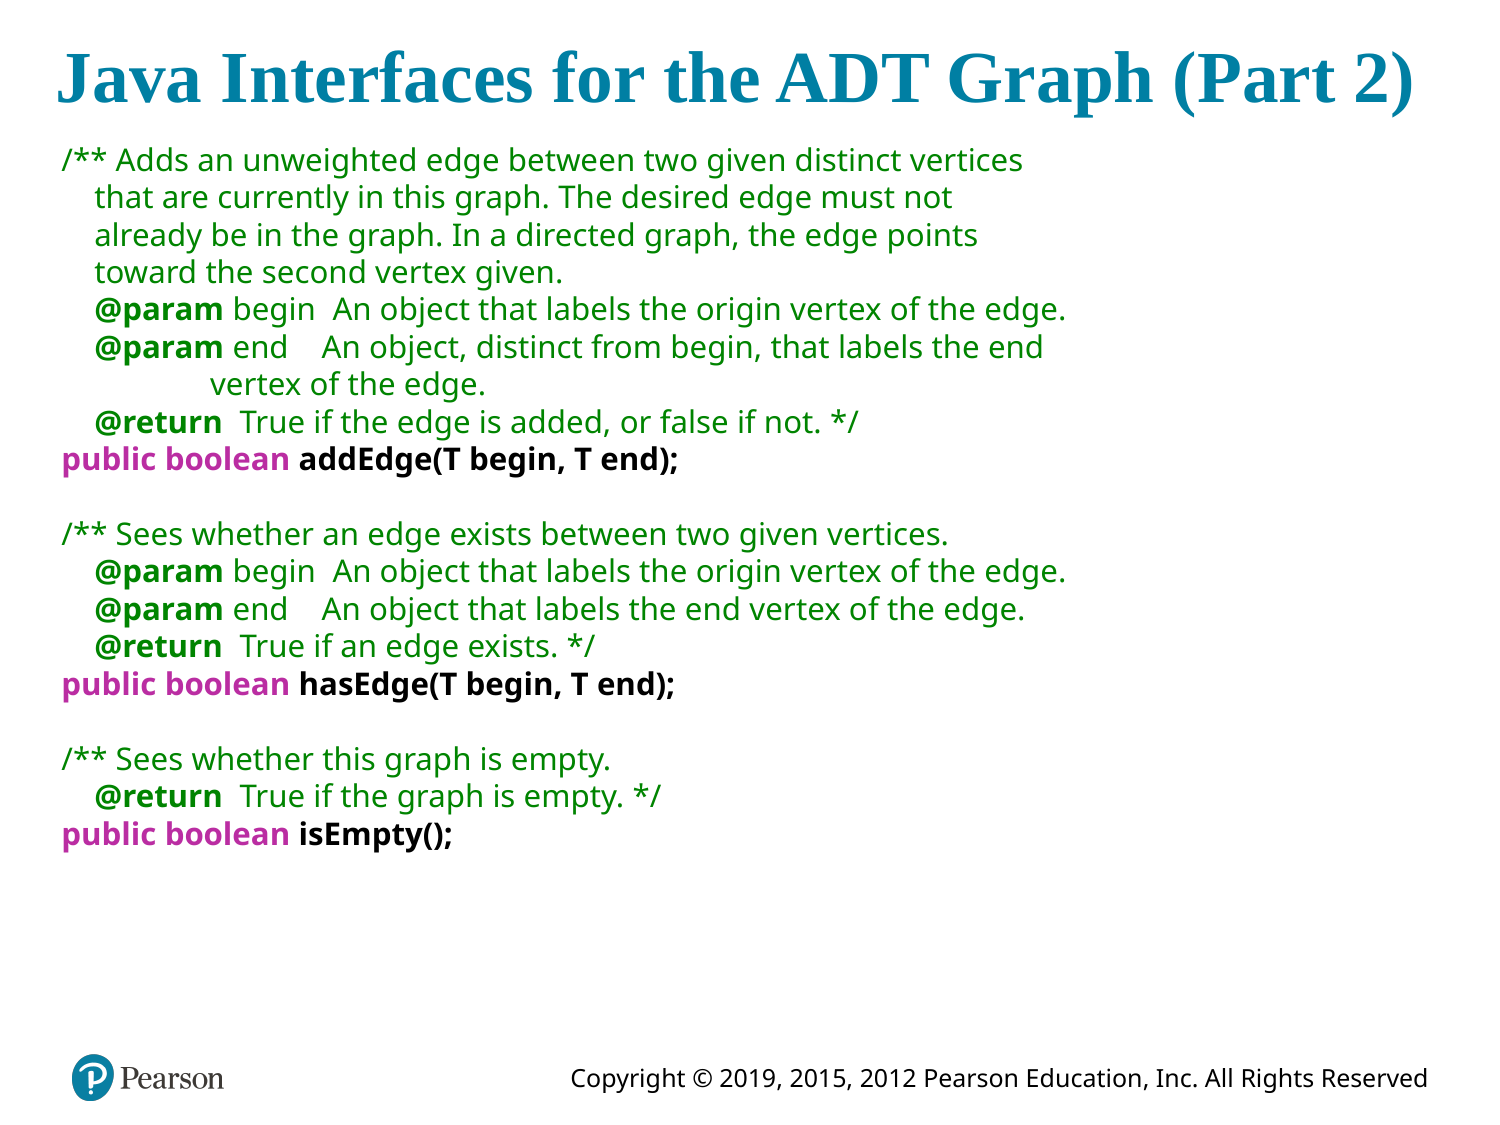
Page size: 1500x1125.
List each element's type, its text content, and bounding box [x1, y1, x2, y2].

title Java Interfaces for the ADT Graph (Part 2) [40, 0, 1438, 133]
picture [80, 1063, 106, 1088]
picture [72, 1087, 83, 1101]
picture [98, 1054, 224, 1101]
picture [72, 1054, 88, 1070]
text_box /** Adds an unweighted edge between two given distinct vertices that are currently in this graph. The desired edge must not already be in the graph. In a directed graph, the edge points toward the second vertex given. @param begin An object that labels the origin vertex of the edge. @param end An object, distinct from begin, that labels the end vertex of the edge. @return True if the edge is added, or false if not. */ public boolean addEdge(T begin, T end); /** Sees whether an edge exists between two given vertices. @param begin An object that labels the origin vertex of the edge. @param end An object that labels the end vertex of the edge. @return True if an edge exists. */ public boolean hasEdge(T begin, T end); /** Sees whether this graph is empty. @return True if the graph is empty. */ public boolean isEmpty(); [29, 132, 1076, 859]
